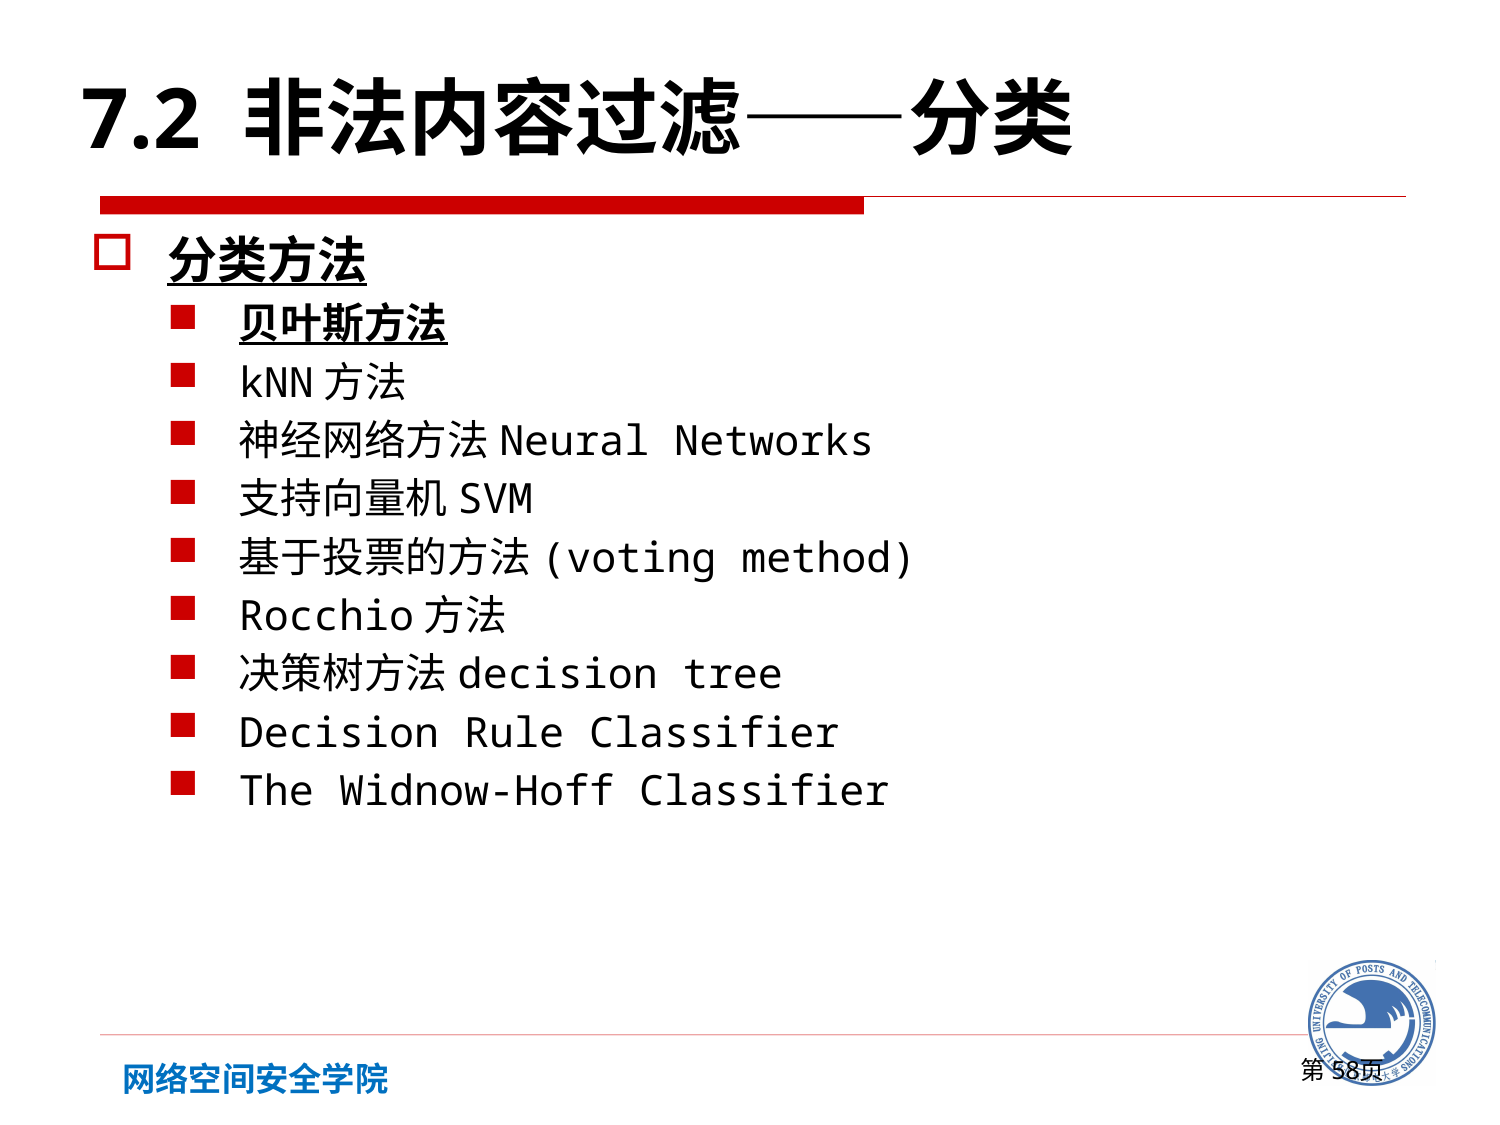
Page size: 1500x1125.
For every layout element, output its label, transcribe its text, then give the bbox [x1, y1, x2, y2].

text_box 7.2 非法内容过滤——分类 [67, 57, 1384, 177]
slide_number 第页 [1074, 1046, 1401, 1103]
picture [1401, 960, 1436, 1086]
list 分类方法 贝叶斯方法 kNN方法 神经网络方法Neural Networks 支持向量机SVM 基于投票的方法(voting method) Rocchio方法 决策树方法decision tree Decision Rule Classifier The Widnow-Hoff Classifier [75, 221, 1425, 1083]
